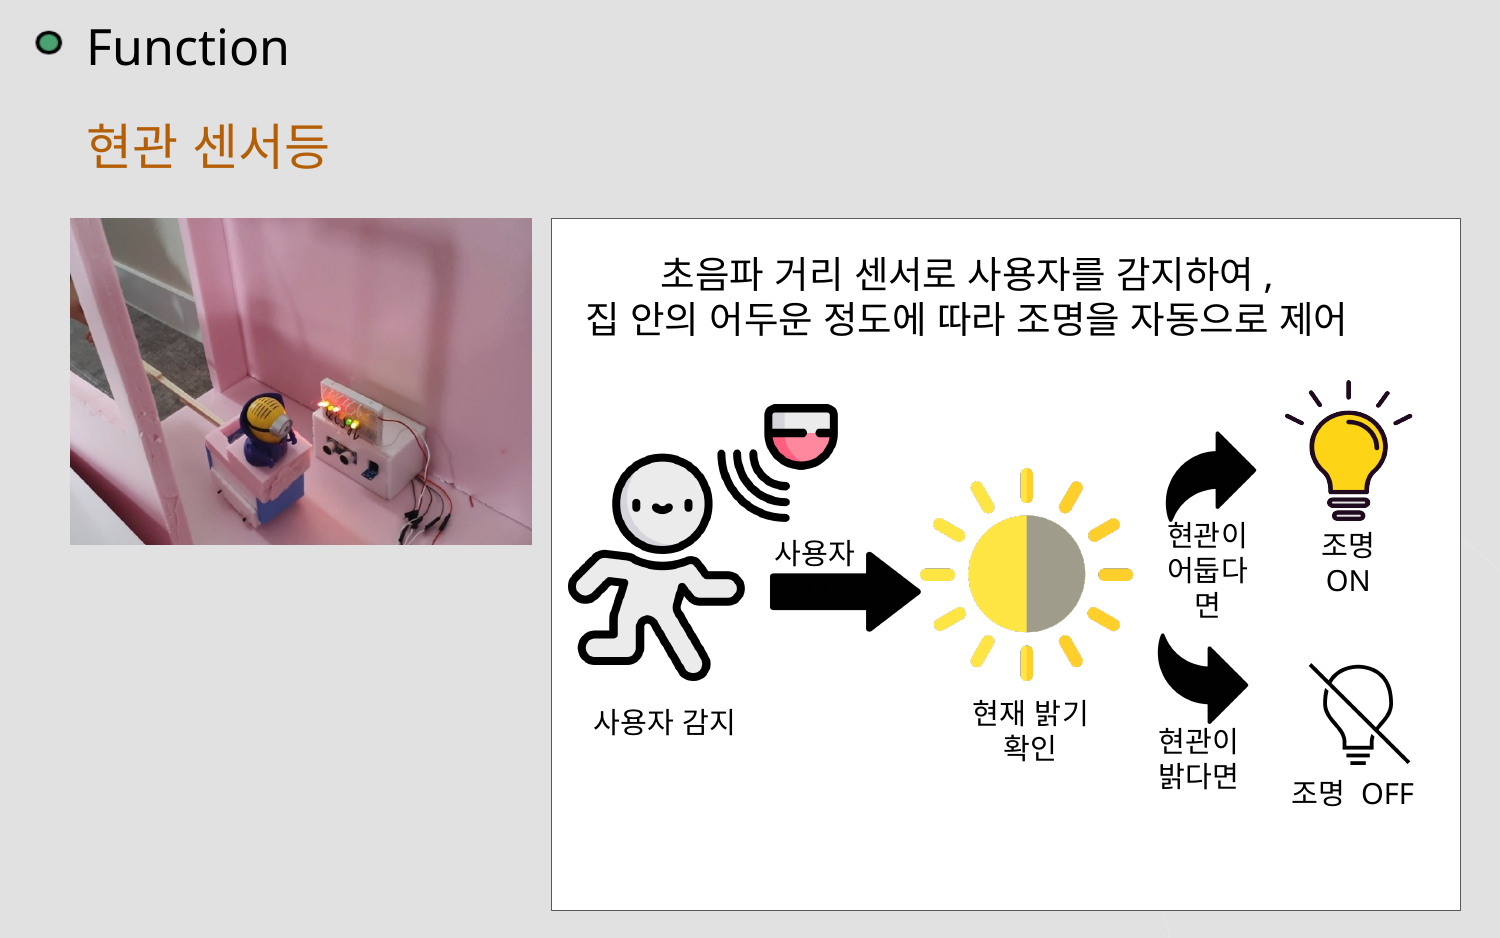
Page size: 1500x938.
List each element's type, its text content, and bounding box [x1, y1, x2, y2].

text_box 현관이 어둡다면 [1139, 502, 1276, 583]
text_box 초음파 거리 센서로 사용자를 감지하여, 집 안의 어두운 정도에 따라 조명을 자동으로 제어 [536, 235, 1437, 353]
text_box 조명 ON [1280, 529, 1417, 563]
text_box 조명 OFF [1264, 760, 1442, 811]
text_box [551, 218, 1461, 911]
text_box 현재 밝기 확인 [945, 689, 1117, 774]
title Function [71, 0, 1470, 101]
text_box 현관 센서등 [71, 100, 1151, 202]
text_box 사용자 감지 [540, 689, 790, 761]
text_box 현관이 밝다면 [1130, 708, 1268, 789]
picture [0, 0, 1500, 938]
